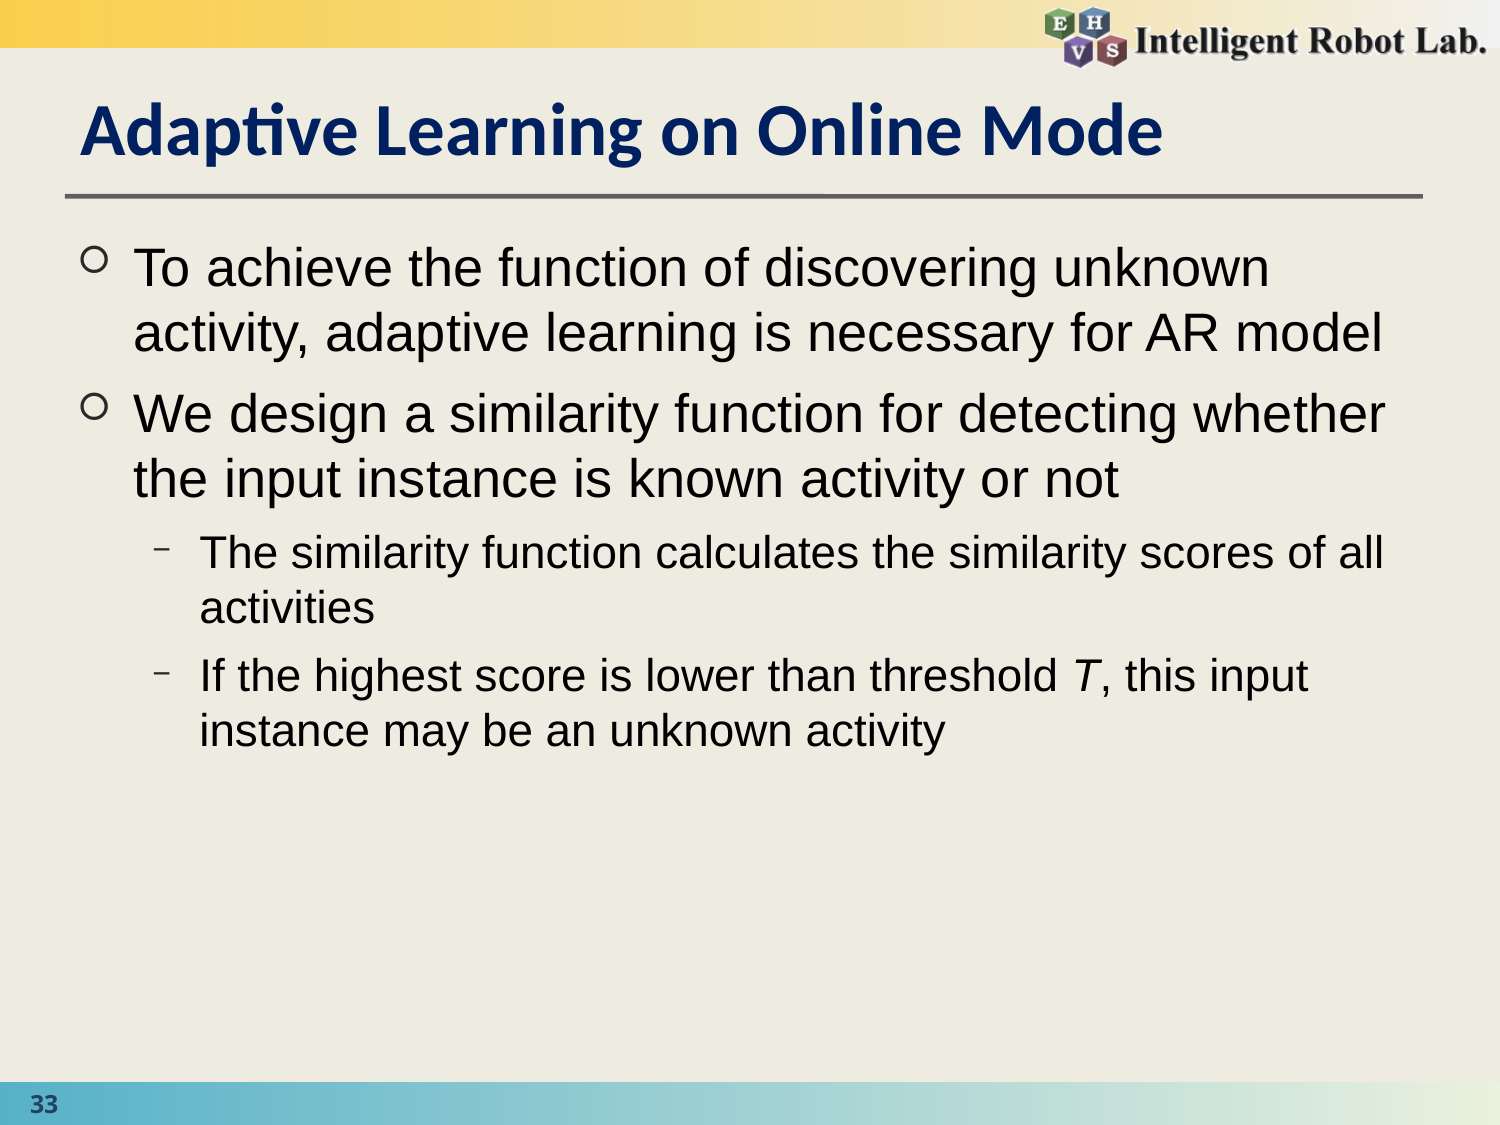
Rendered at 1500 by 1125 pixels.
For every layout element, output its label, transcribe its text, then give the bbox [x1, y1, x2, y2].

slide_number 33 [0, 1070, 89, 1125]
picture [1045, 7, 1489, 68]
title Adaptive Learning on Online Mode [64, 66, 1471, 178]
list To achieve the function of discovering unknown activity, adaptive learning is necessary for AR model We design a similarity function for detecting whether the input instance is known activity or not The similarity function calculates the similarity scores of all activities If the highest score is lower than threshold T, this input instance may be an unknown activity [62, 224, 1411, 1029]
